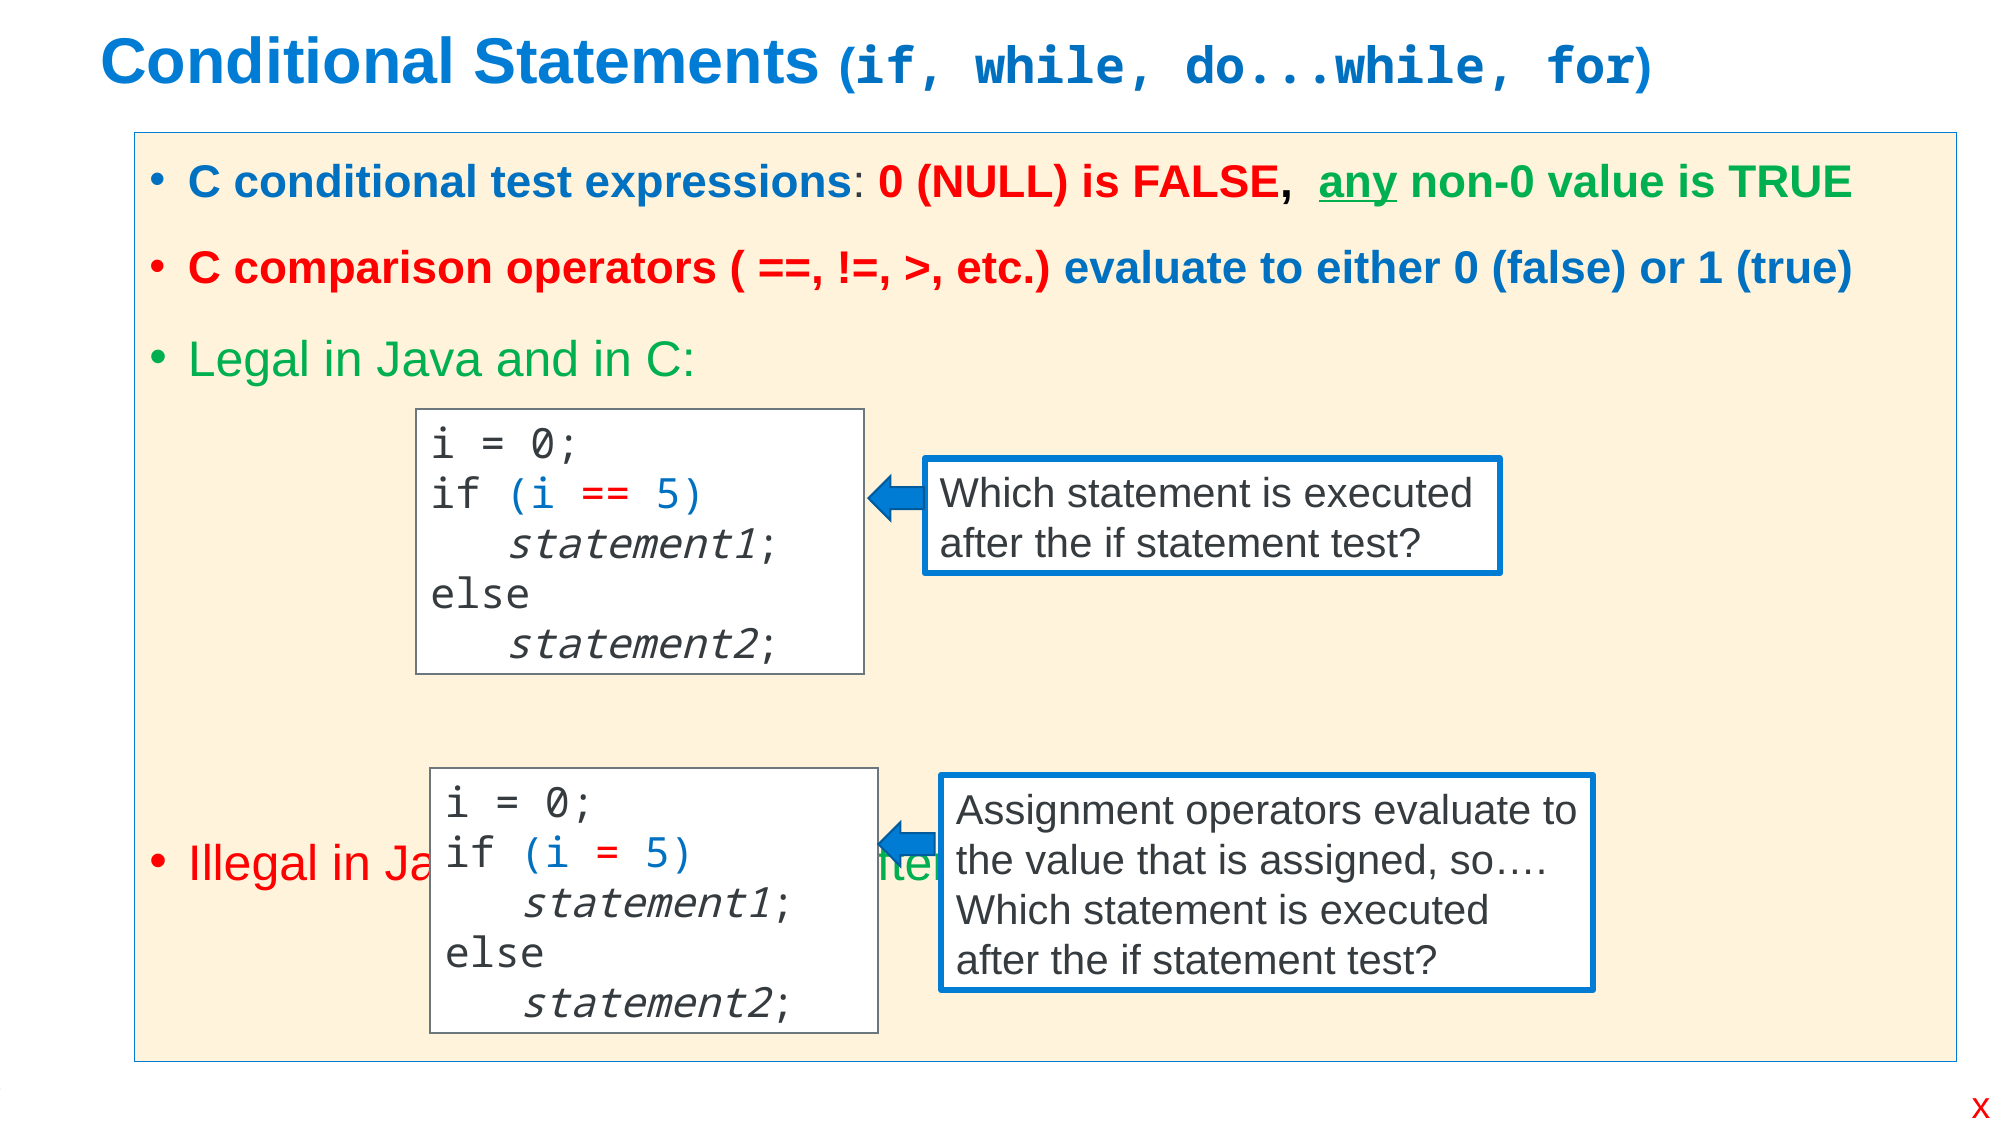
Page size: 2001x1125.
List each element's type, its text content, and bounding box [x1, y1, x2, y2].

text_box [878, 775, 1596, 993]
text_box x [1956, 1073, 2000, 1125]
title Conditional Statements (if, while, do...while, for) [85, 10, 1811, 106]
text_box i = 0; if (i = 5) statement1; else statement2; [430, 768, 879, 1033]
list C conditional test expressions: 0 (NULL) is FALSE, any non-0 value is TRUE C comparison operators ( ==, !=, >, etc.) evaluate to either 0 (false) or 1 (true) Legal in Java and in C: Illegal in Java, but legal in C (often a typo!): [134, 132, 1957, 1062]
text_box i = 0; if (i == 5) statement1; else statement2; [415, 409, 865, 675]
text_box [868, 458, 1502, 575]
